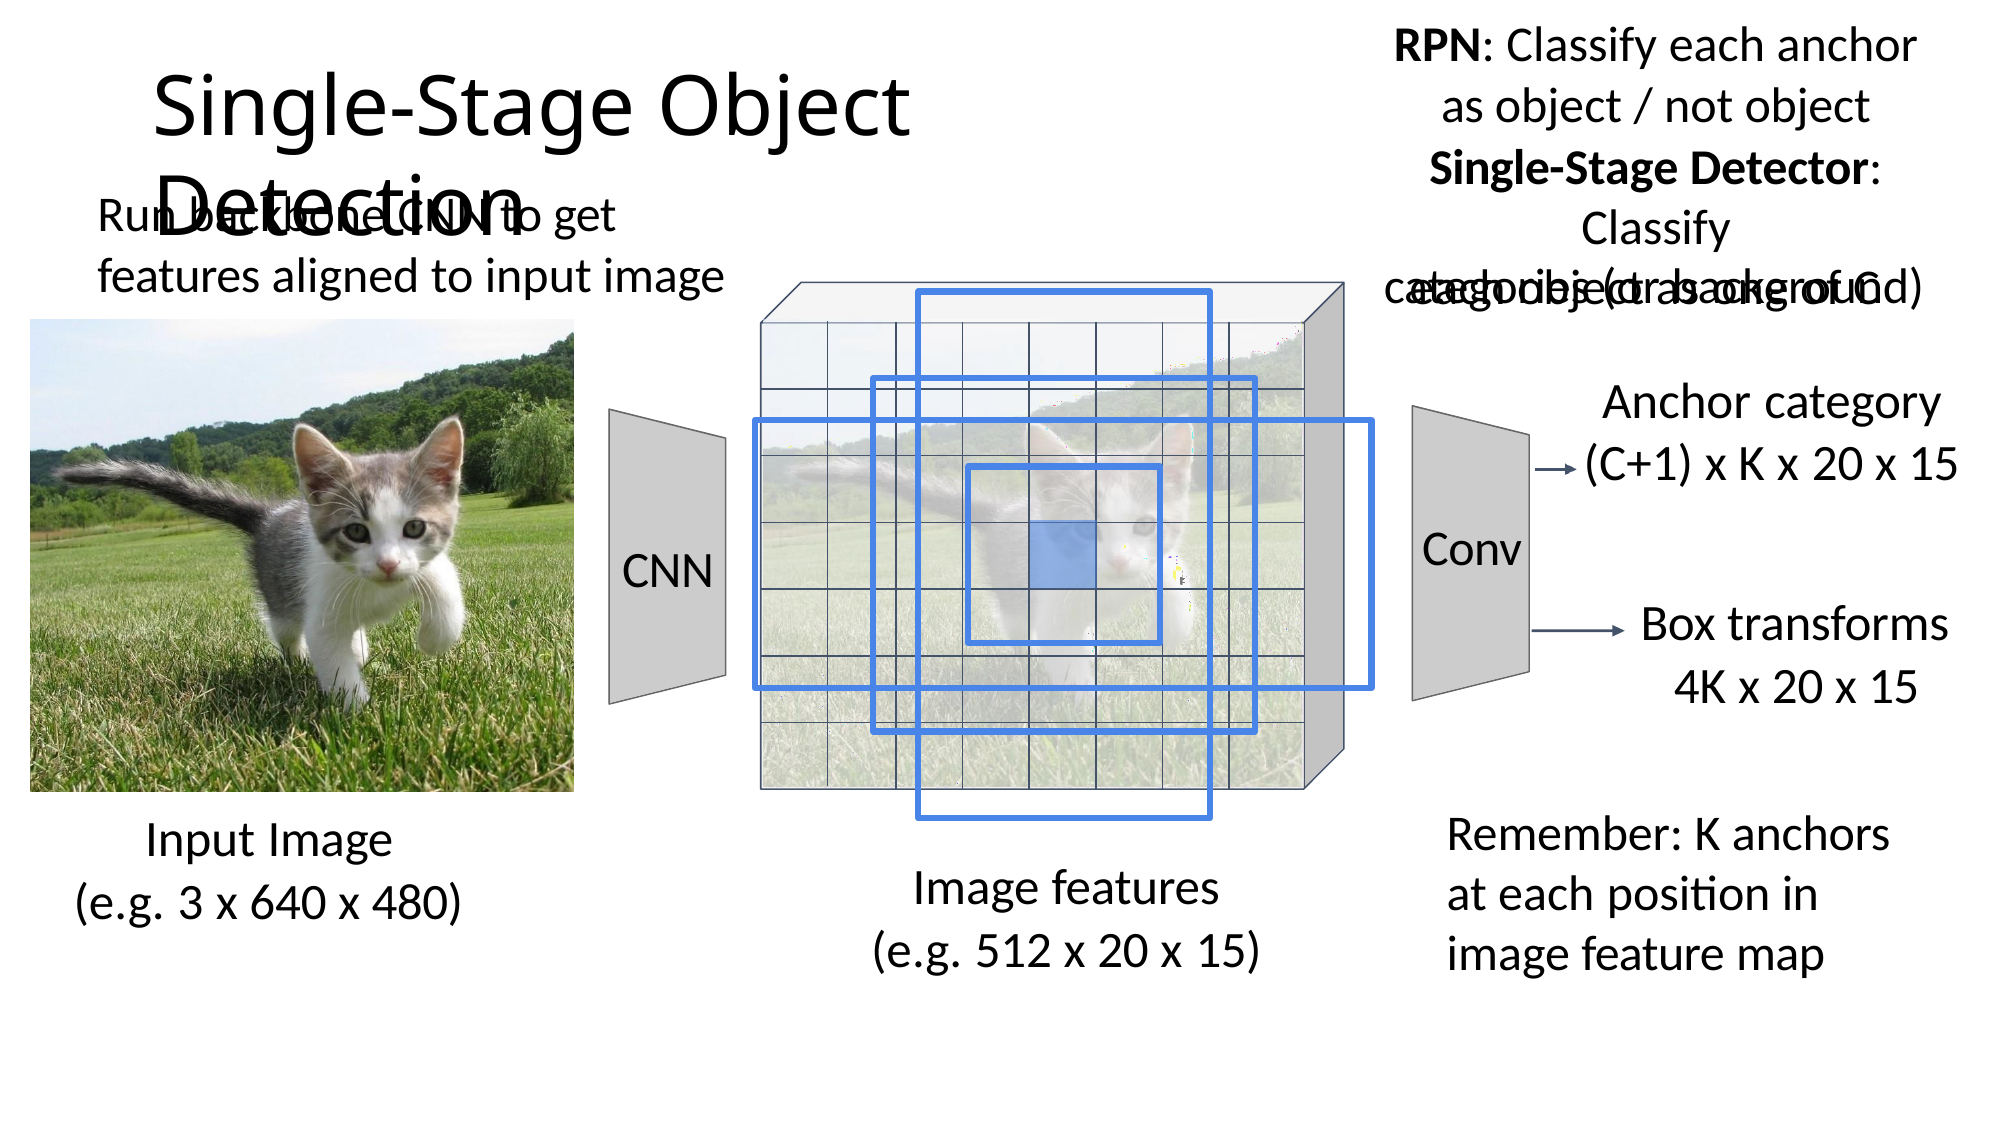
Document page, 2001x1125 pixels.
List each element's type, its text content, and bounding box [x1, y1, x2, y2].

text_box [608, 407, 727, 706]
text_box Run backbone CNN to get [95, 179, 617, 240]
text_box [751, 281, 1375, 822]
text_box Image features (e.g. 512 x 20 x 15) [868, 851, 1268, 978]
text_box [1411, 404, 1577, 702]
text_box Input Image (e.g. 3 x 640 x 480) [71, 803, 471, 930]
text_box categories (or background) [1381, 251, 1930, 314]
picture [29, 319, 574, 792]
text_box [1581, 624, 1625, 637]
text_box features aligned to input image [95, 240, 727, 303]
text_box RPN: Classify each anchor as object / not object Single-Stage Detector: Classify each object as one of C [1345, 9, 1966, 315]
title Single-Stage Object Detection [150, 49, 1142, 252]
text_box Anchor category (C+1) x K x 20 x 15 [1581, 365, 1965, 491]
text_box Box transforms 4K x 20 x 15 [1638, 587, 1954, 714]
text_box Remember: K anchors at each position in image feature map [1444, 798, 1892, 981]
